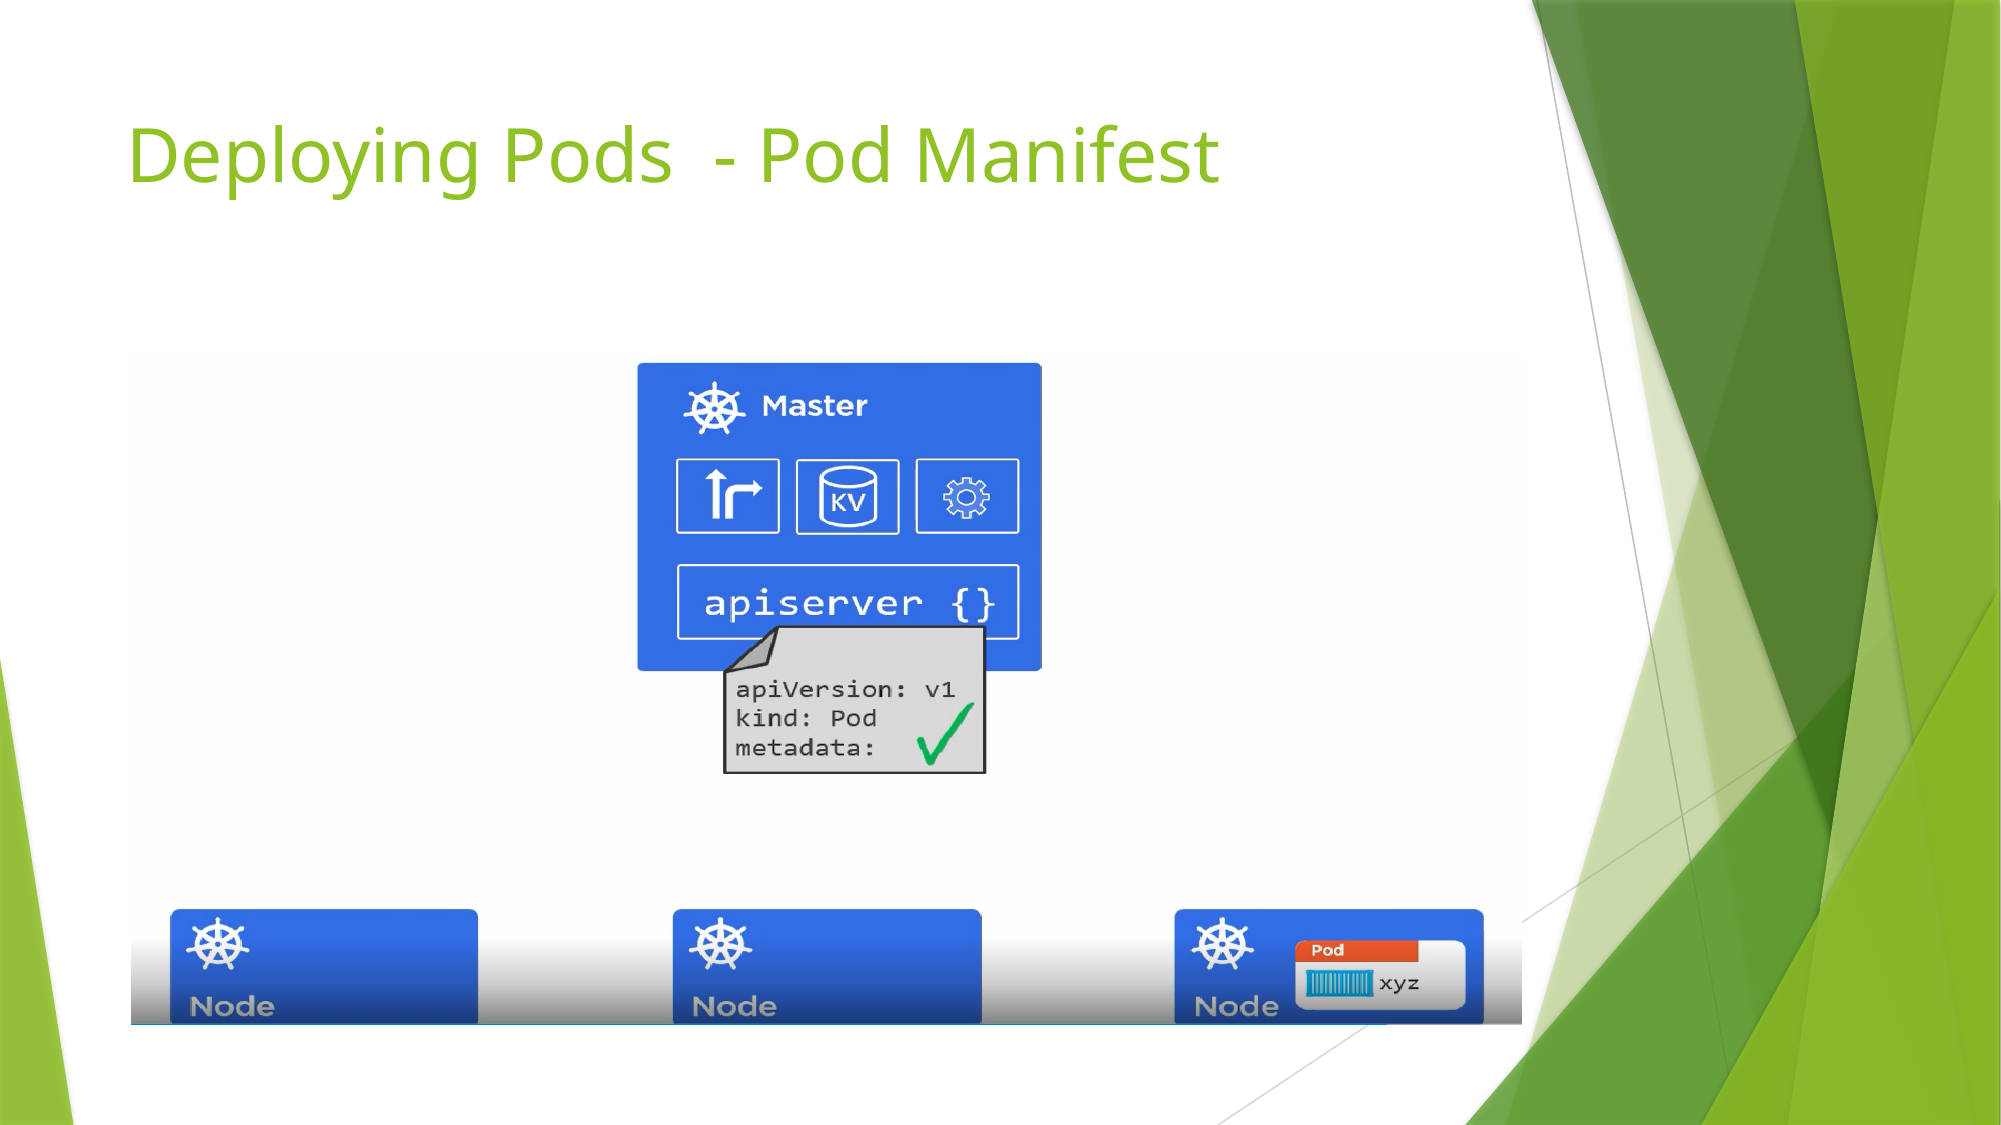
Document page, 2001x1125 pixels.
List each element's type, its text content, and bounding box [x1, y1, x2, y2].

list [130, 353, 1522, 1026]
title Deploying Pods - Pod Manifest [111, 99, 1522, 317]
